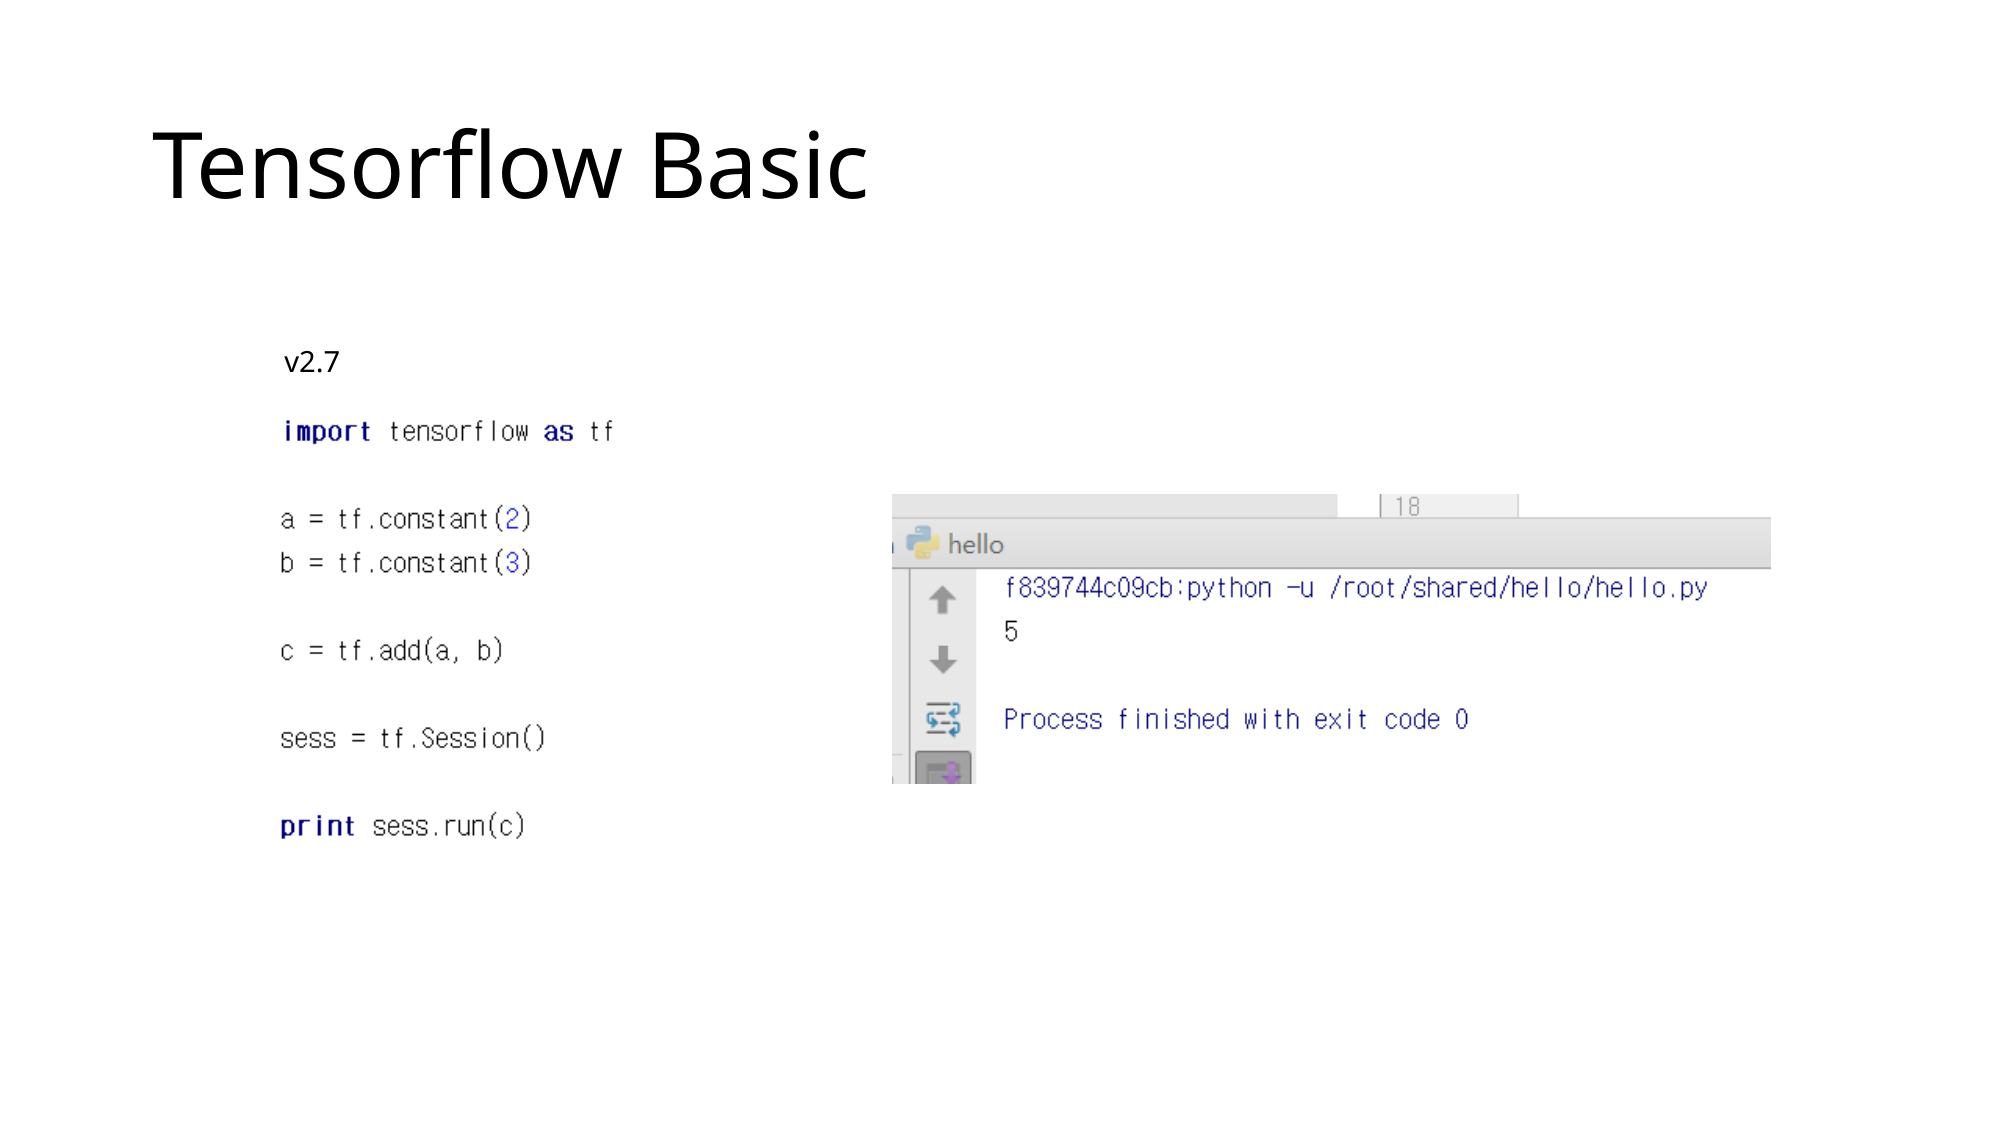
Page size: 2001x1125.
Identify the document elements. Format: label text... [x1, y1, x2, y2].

title Tensorflow Basic [137, 59, 1863, 278]
text_box v2.7 [269, 335, 386, 386]
picture [892, 494, 1771, 785]
picture [268, 416, 645, 864]
